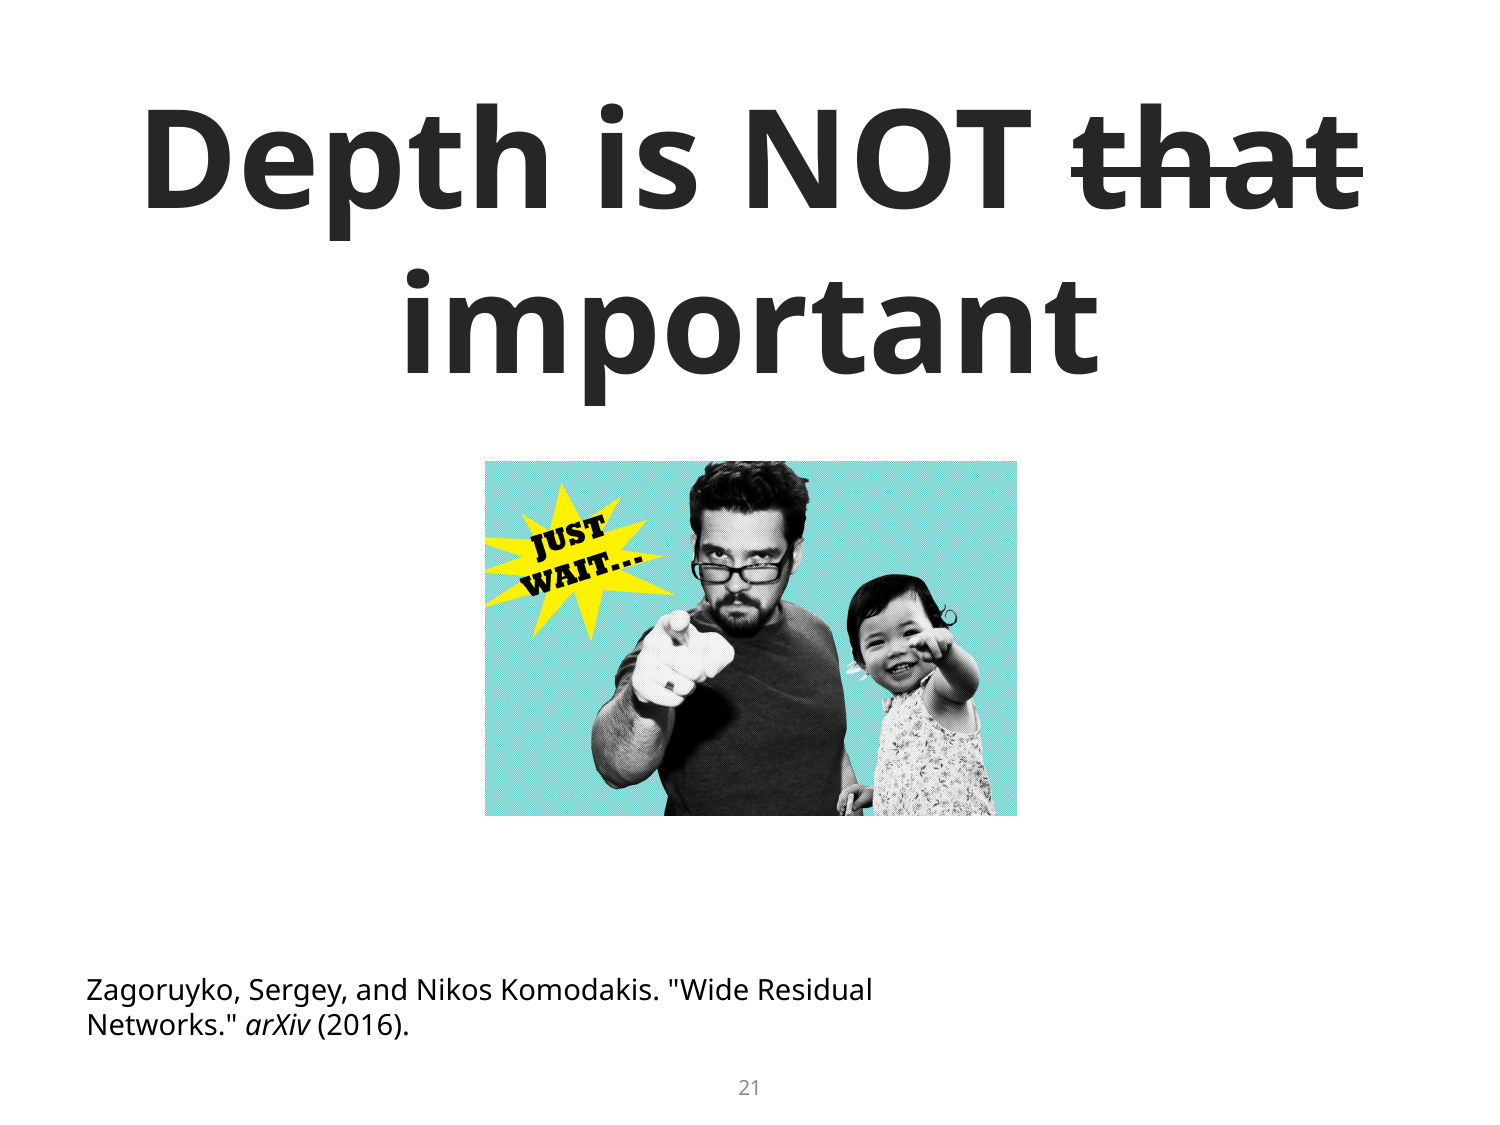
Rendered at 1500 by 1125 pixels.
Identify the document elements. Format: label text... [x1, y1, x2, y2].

text_box Zagoruyko, Sergey, and Nikos Komodakis. "Wide Residual Networks." arXiv (2016). [71, 964, 899, 1049]
text_box Depth is NOT that important [112, 115, 1388, 357]
picture [484, 460, 1017, 816]
slide_number 21 [575, 1058, 925, 1119]
